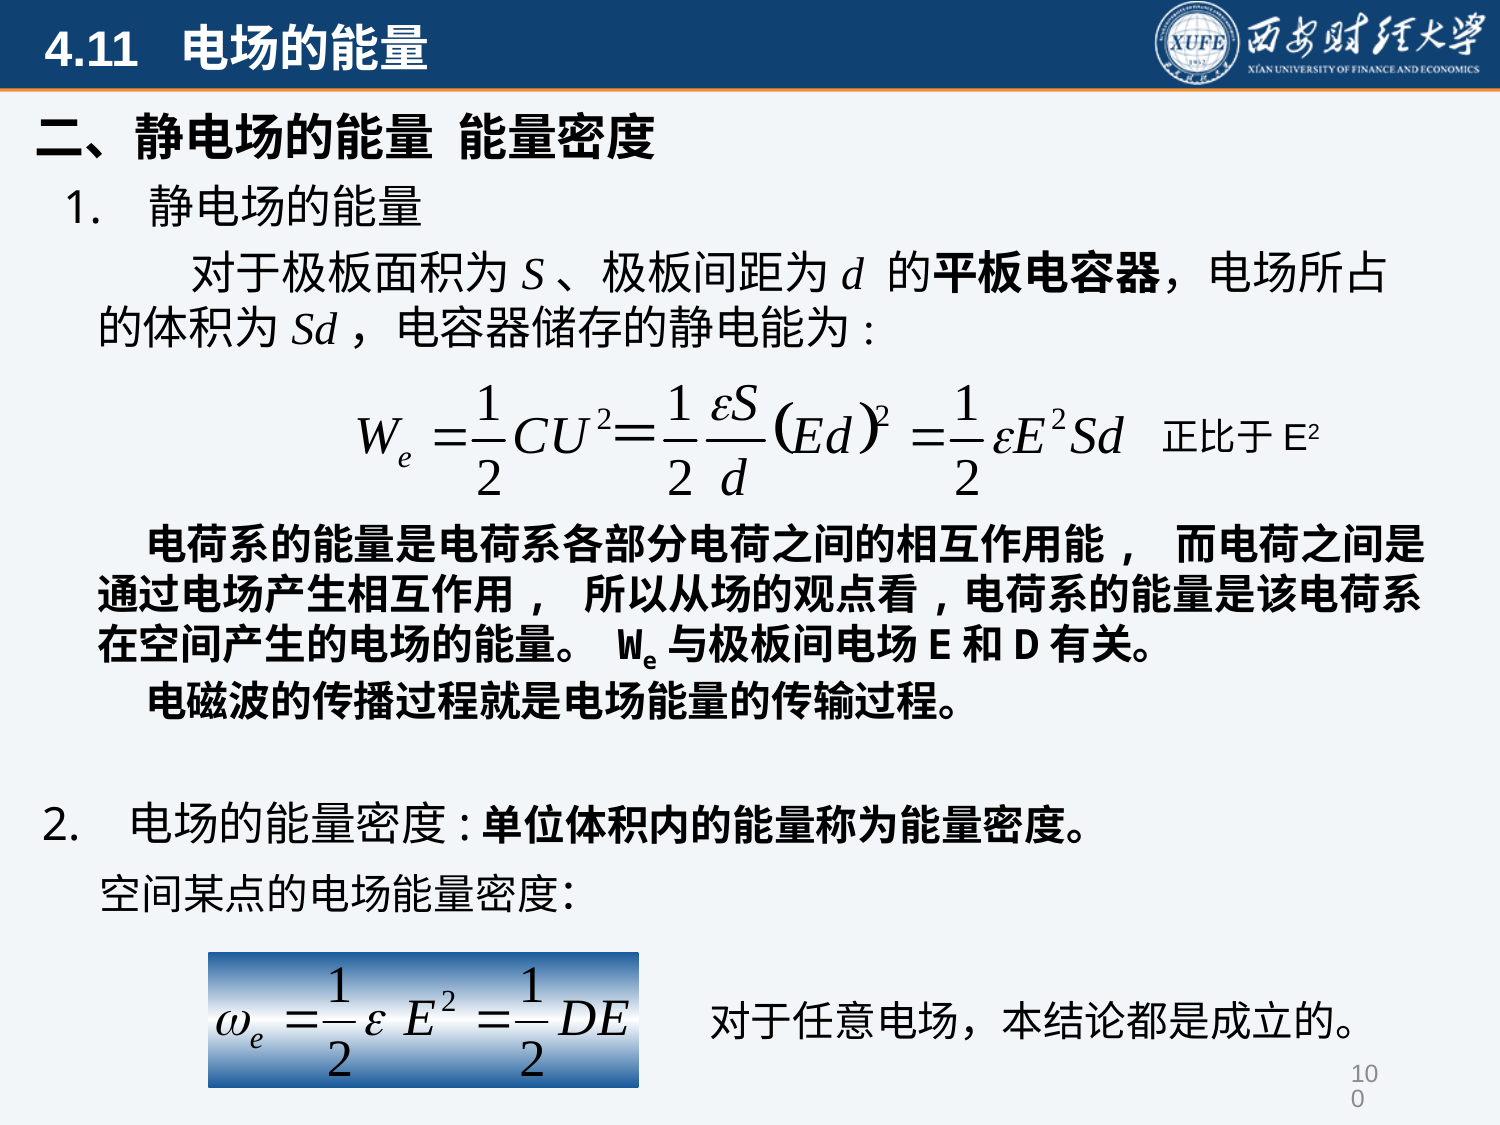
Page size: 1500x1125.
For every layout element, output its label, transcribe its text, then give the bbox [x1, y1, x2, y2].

text_box 二、静电场的能量 能量密度 [19, 98, 1036, 173]
text_box 对于任意电场，本结论都是成立的。 [694, 987, 1393, 1053]
slide_number 100 [1335, 1042, 1397, 1103]
text_box 1. 静电场的能量 [48, 169, 439, 241]
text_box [208, 952, 639, 1088]
text_box 2. 电场的能量密度:单位体积内的能量称为能量密度。 [27, 786, 1123, 858]
text_box 空间某点的电场能量密度： [84, 860, 616, 926]
text_box 正比于E2 [1146, 405, 1335, 466]
picture [1154, 1, 1486, 85]
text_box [351, 369, 1138, 507]
text_box 对于极板面积为S、极板间距为d 的平板电容器，电场所占的体积为Sd，电容器储存的静电能为: [82, 235, 1418, 362]
text_box 电荷系的能量是电荷系各部分电荷之间的相互作用能, 而电荷之间是通过电场产生相互作用, 所以从场的观点看,电荷系的能量是该电荷系在空间产生的电场的能量。 We与极板间电场E和D有关。 电磁波的传播过程就是电场能量的传输过程。 [82, 510, 1446, 732]
